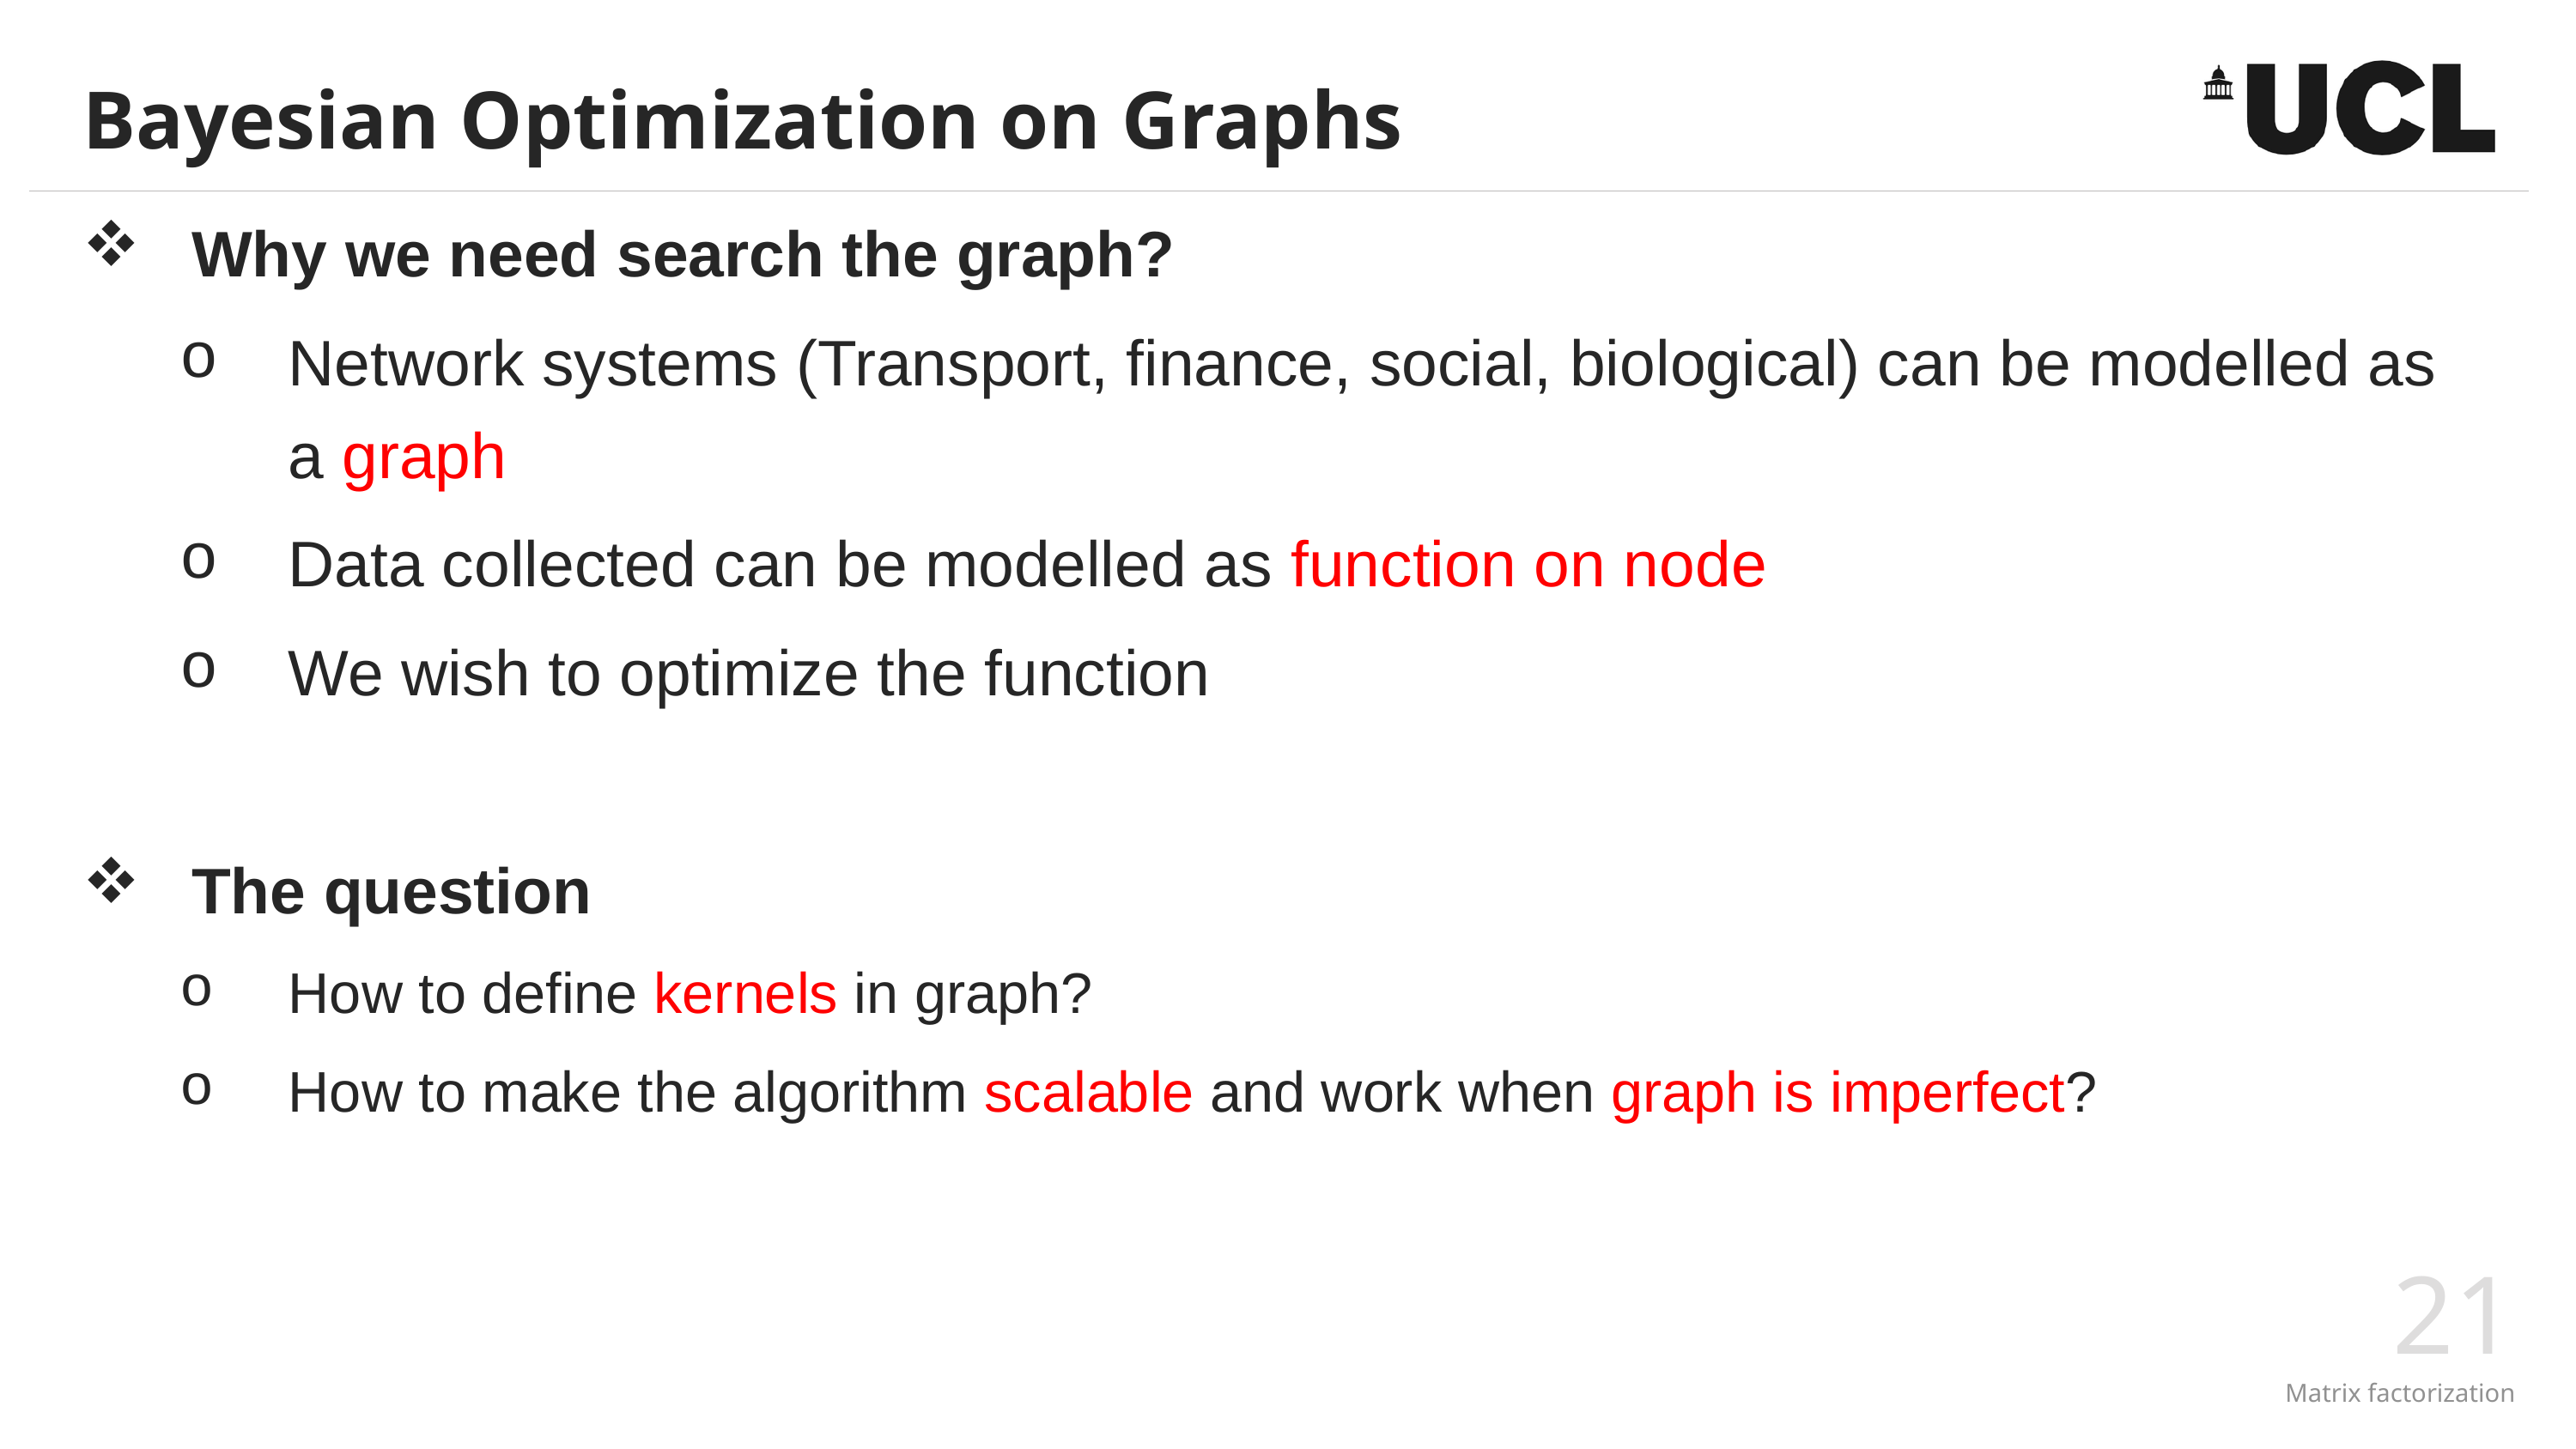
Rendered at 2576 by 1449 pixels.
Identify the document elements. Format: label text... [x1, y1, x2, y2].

title Bayesian Optimization on Graphs [70, 19, 1693, 173]
footer Matrix factorization [1573, 1354, 2529, 1432]
picture [2191, 39, 2506, 167]
slide_number 21 [2146, 1257, 2529, 1354]
